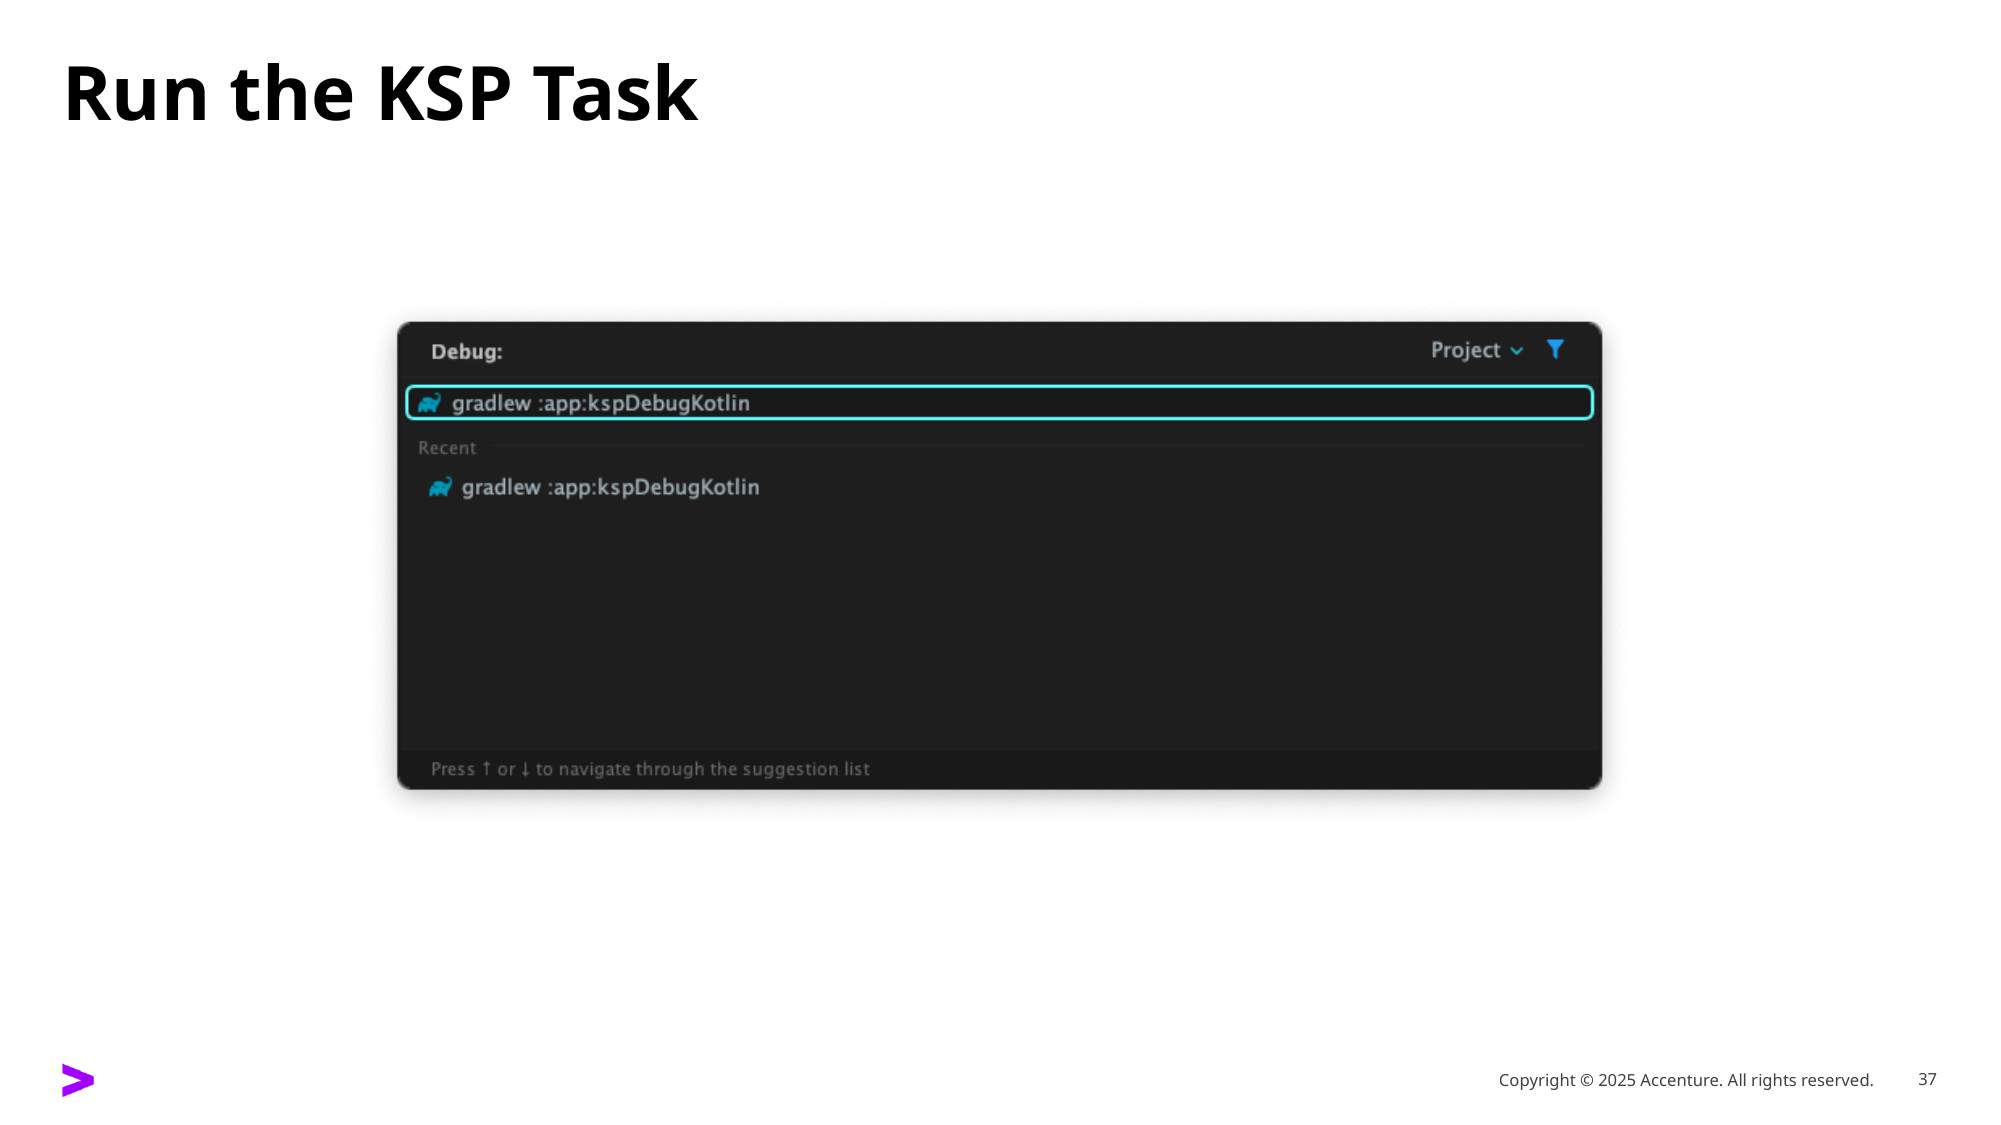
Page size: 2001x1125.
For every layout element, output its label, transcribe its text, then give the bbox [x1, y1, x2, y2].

picture [362, 293, 1638, 832]
title Run the KSP Task [62, 62, 1938, 225]
picture [62, 1063, 94, 1097]
